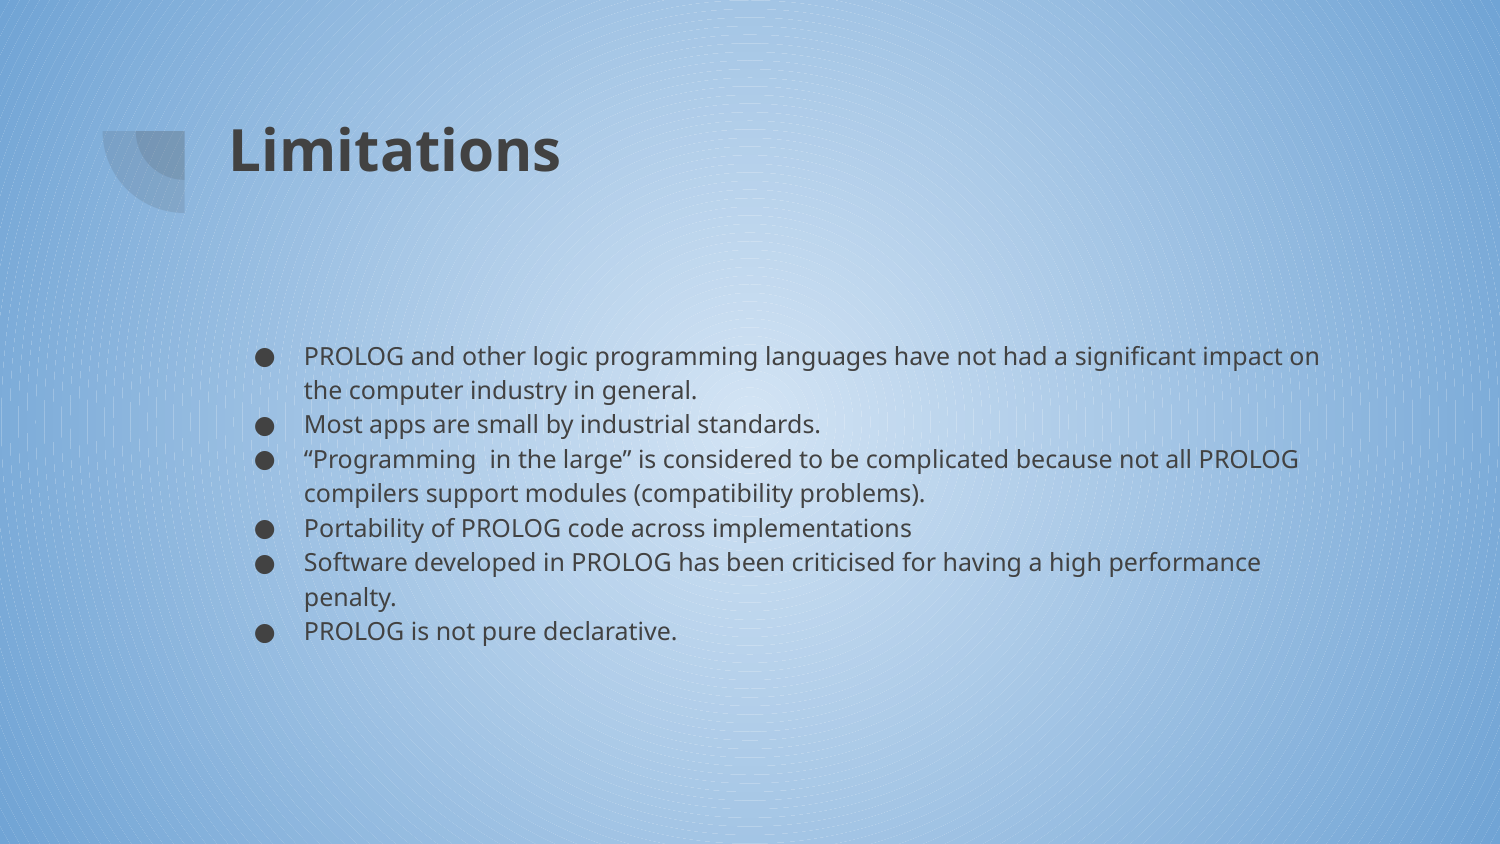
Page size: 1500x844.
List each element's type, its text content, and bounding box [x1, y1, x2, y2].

title Limitations [213, 98, 1368, 208]
list PROLOG and other logic programming languages have not had a significant impact on the computer industry in general. Most apps are small by industrial standards. “Programming in the large” is considered to be complicated because not all PROLOG compilers support modules (compatibility problems). Portability of PROLOG code across implementations Software developed in PROLOG has been criticised for having a high performance penalty. PROLOG is not pure declarative. [213, 208, 1368, 773]
